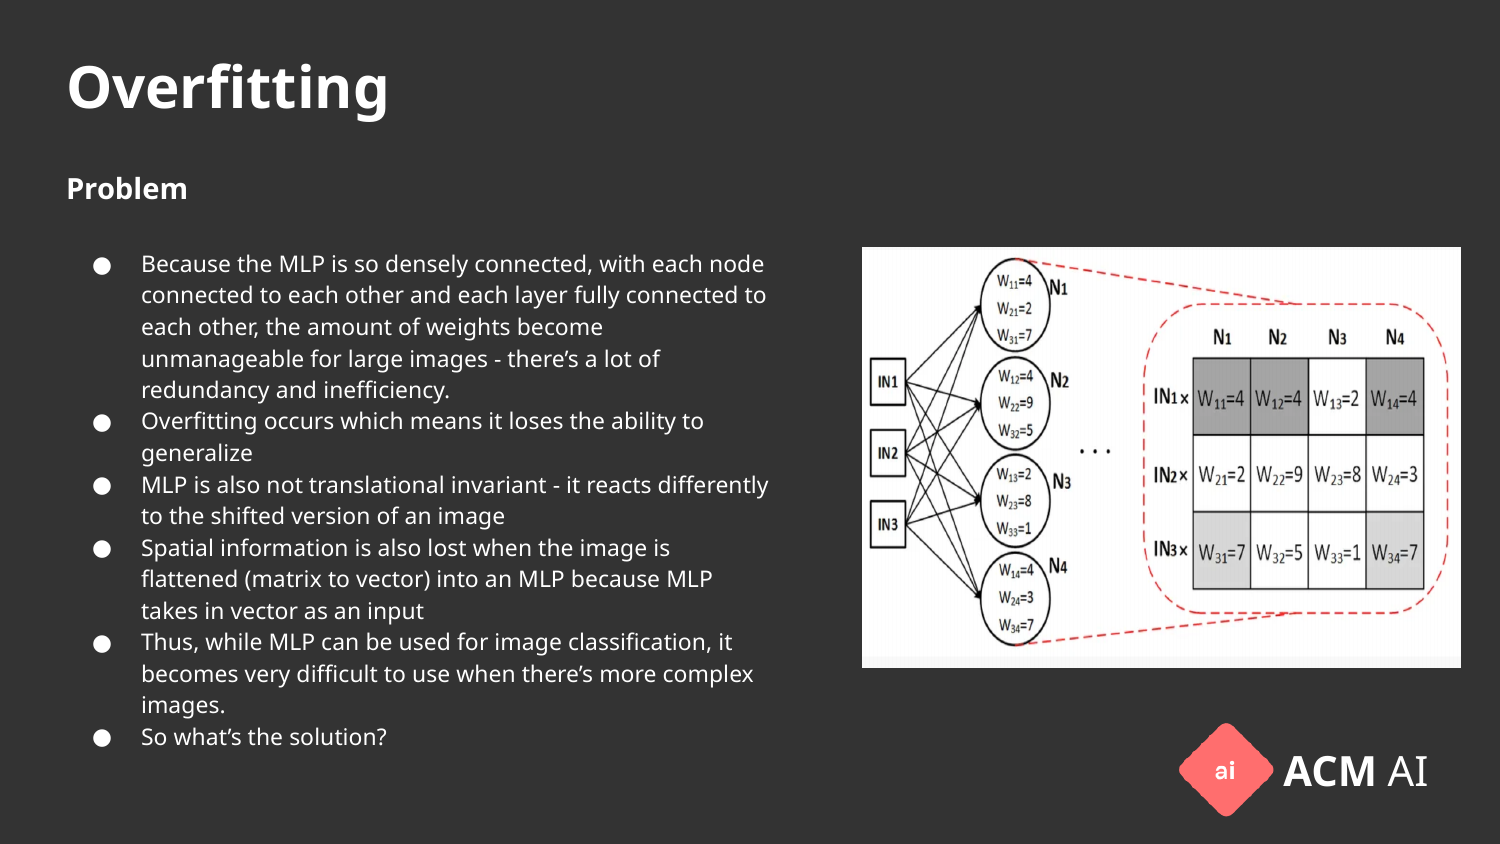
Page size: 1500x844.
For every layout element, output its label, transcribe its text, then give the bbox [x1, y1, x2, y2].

list Problem Because the MLP is so densely connected, with each node connected to each other and each layer fully connected to each other, the amount of weights become unmanageable for large images - there’s a lot of redundancy and inefficiency. Overfitting occurs which means it loses the ability to generalize MLP is also not translational invariant - it reacts differently to the shifted version of an image Spatial information is also lost when the image is flattened (matrix to vector) into an MLP because MLP takes in vector as an input Thus, while MLP can be used for image classification, it becomes very difficult to use when there’s more complex images. So what’s the solution? [51, 150, 787, 694]
picture [862, 246, 1461, 668]
title Overfitting [51, 35, 1449, 130]
picture [1175, 719, 1277, 820]
